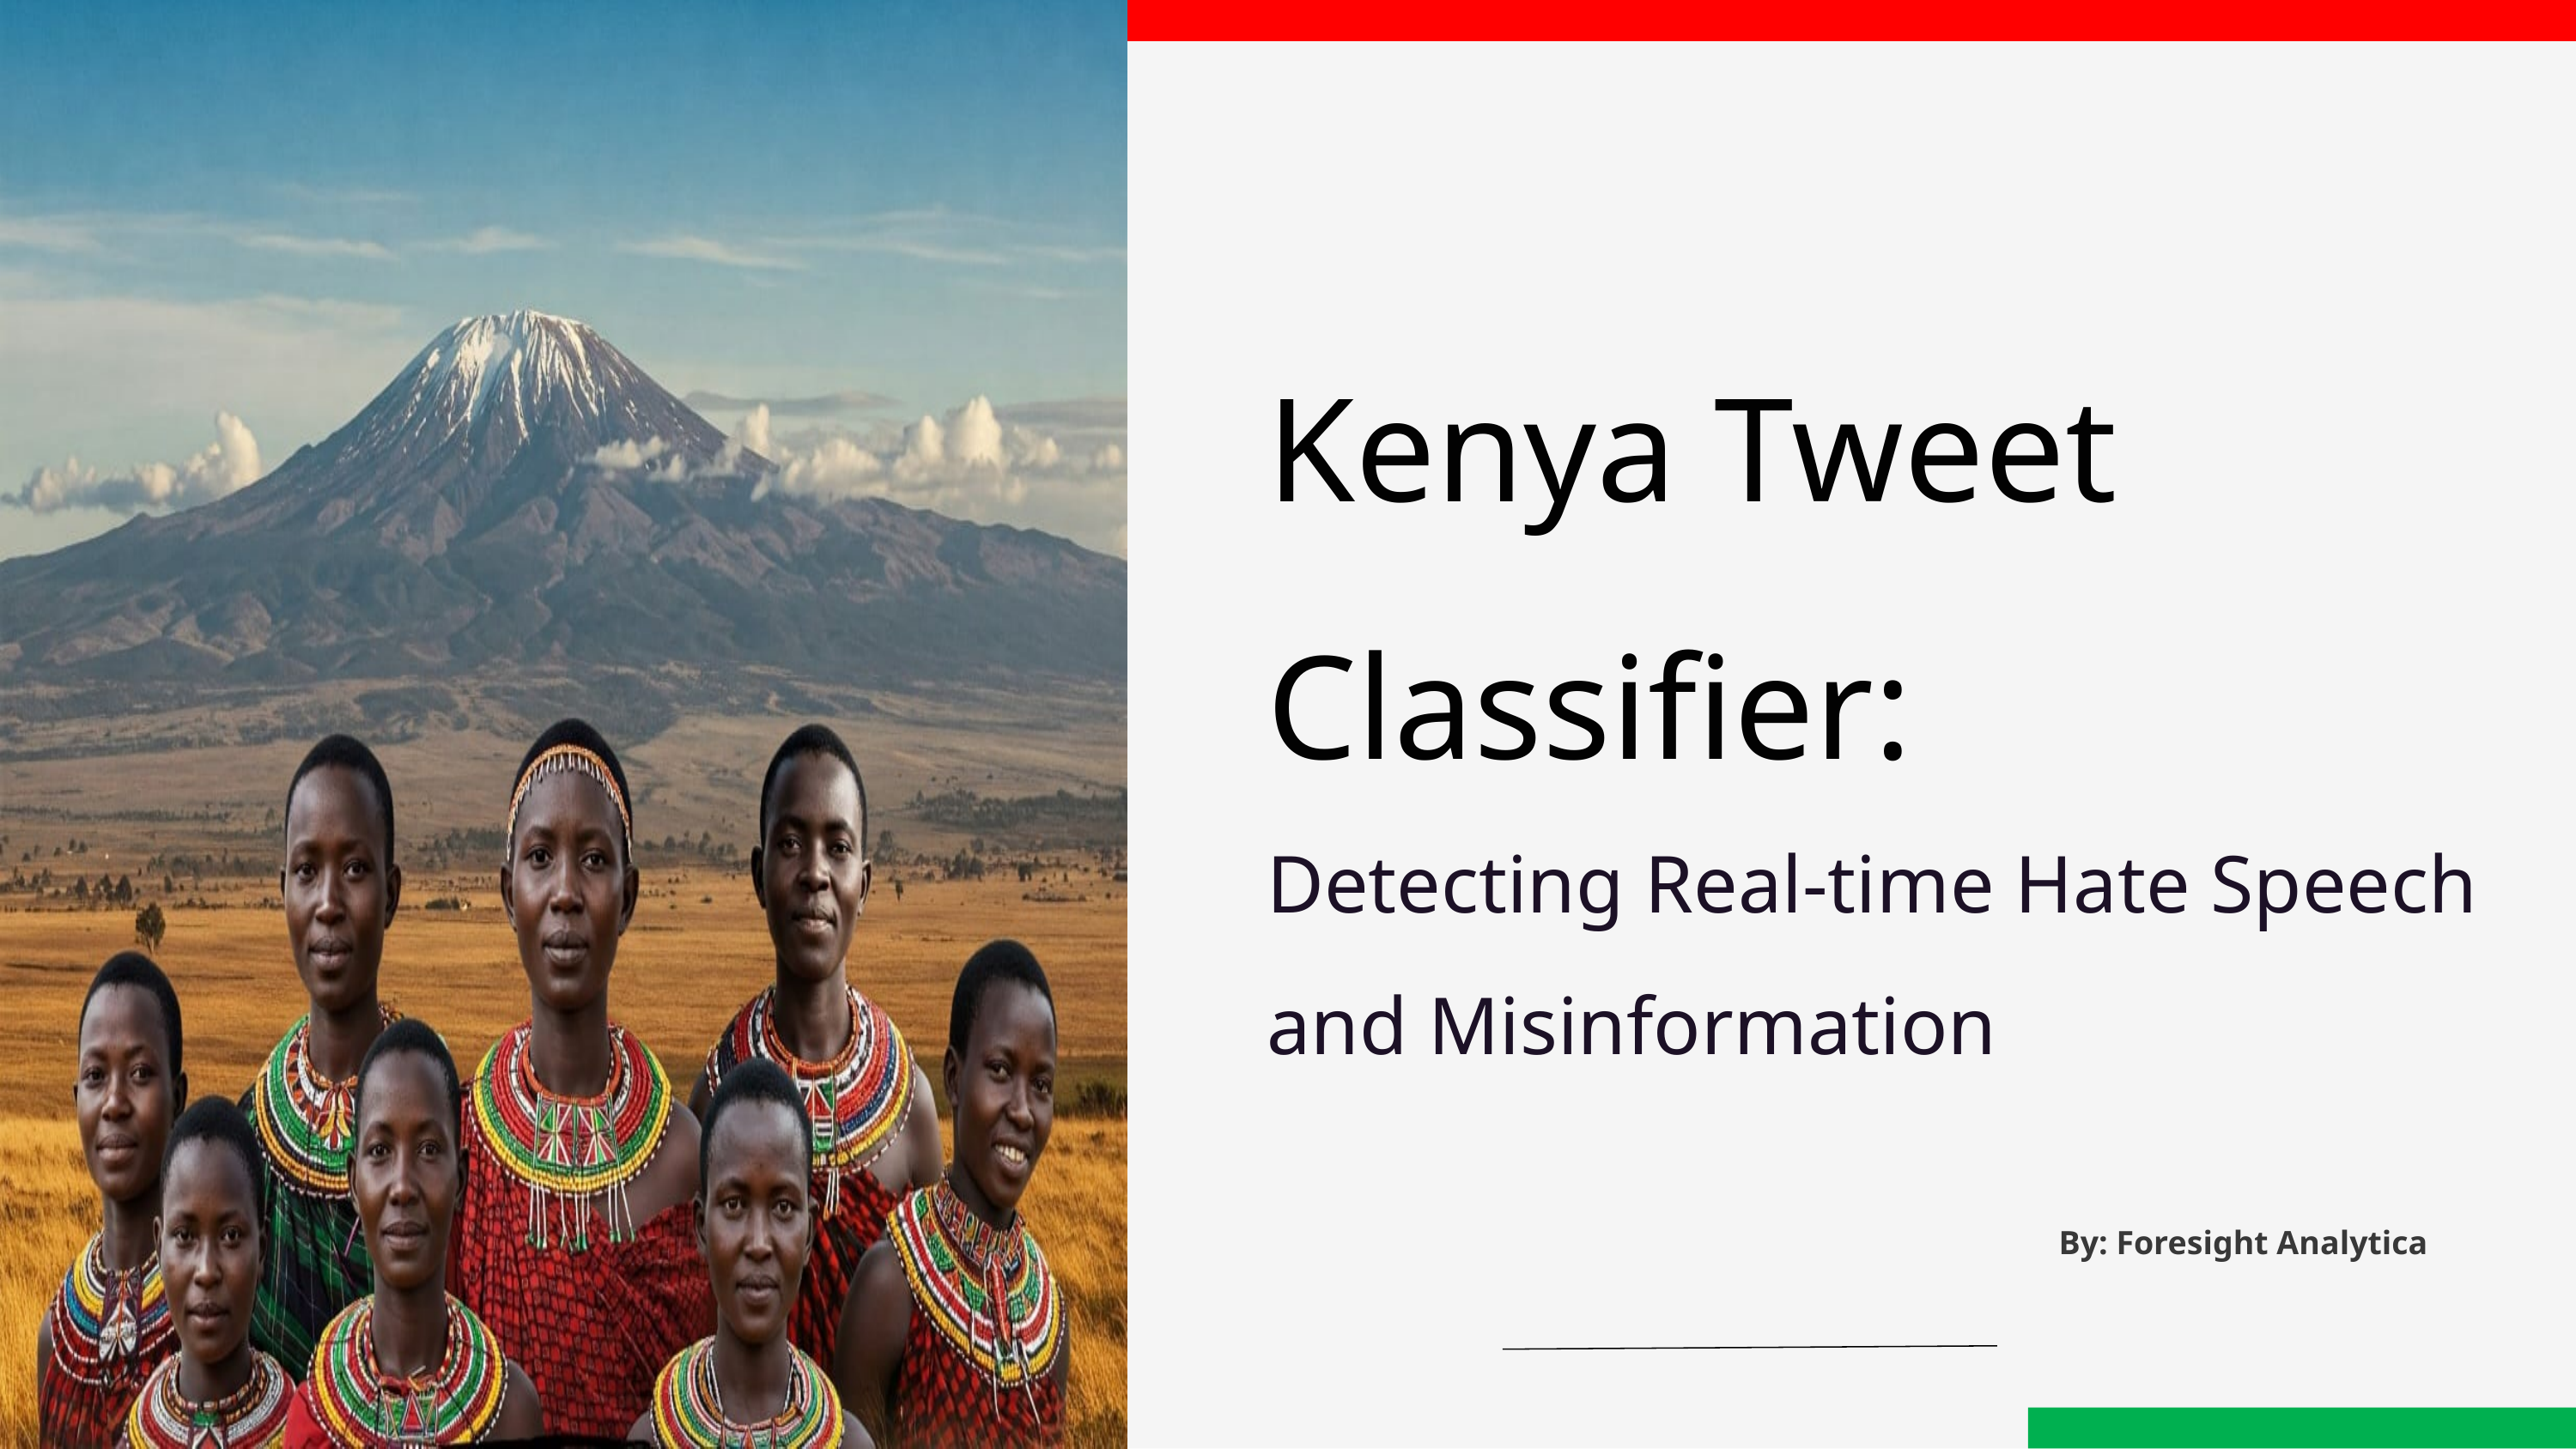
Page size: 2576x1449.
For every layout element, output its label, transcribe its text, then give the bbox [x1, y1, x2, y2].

text_box By: Foresight Analytica [2045, 1216, 2441, 1307]
picture [0, 0, 1127, 1449]
text_box [1127, 0, 2576, 41]
text_box [2027, 1407, 2576, 1449]
title Kenya Tweet Classifier: Detecting Real-time Hate Speech and Misinformation [1267, 249, 2520, 1157]
